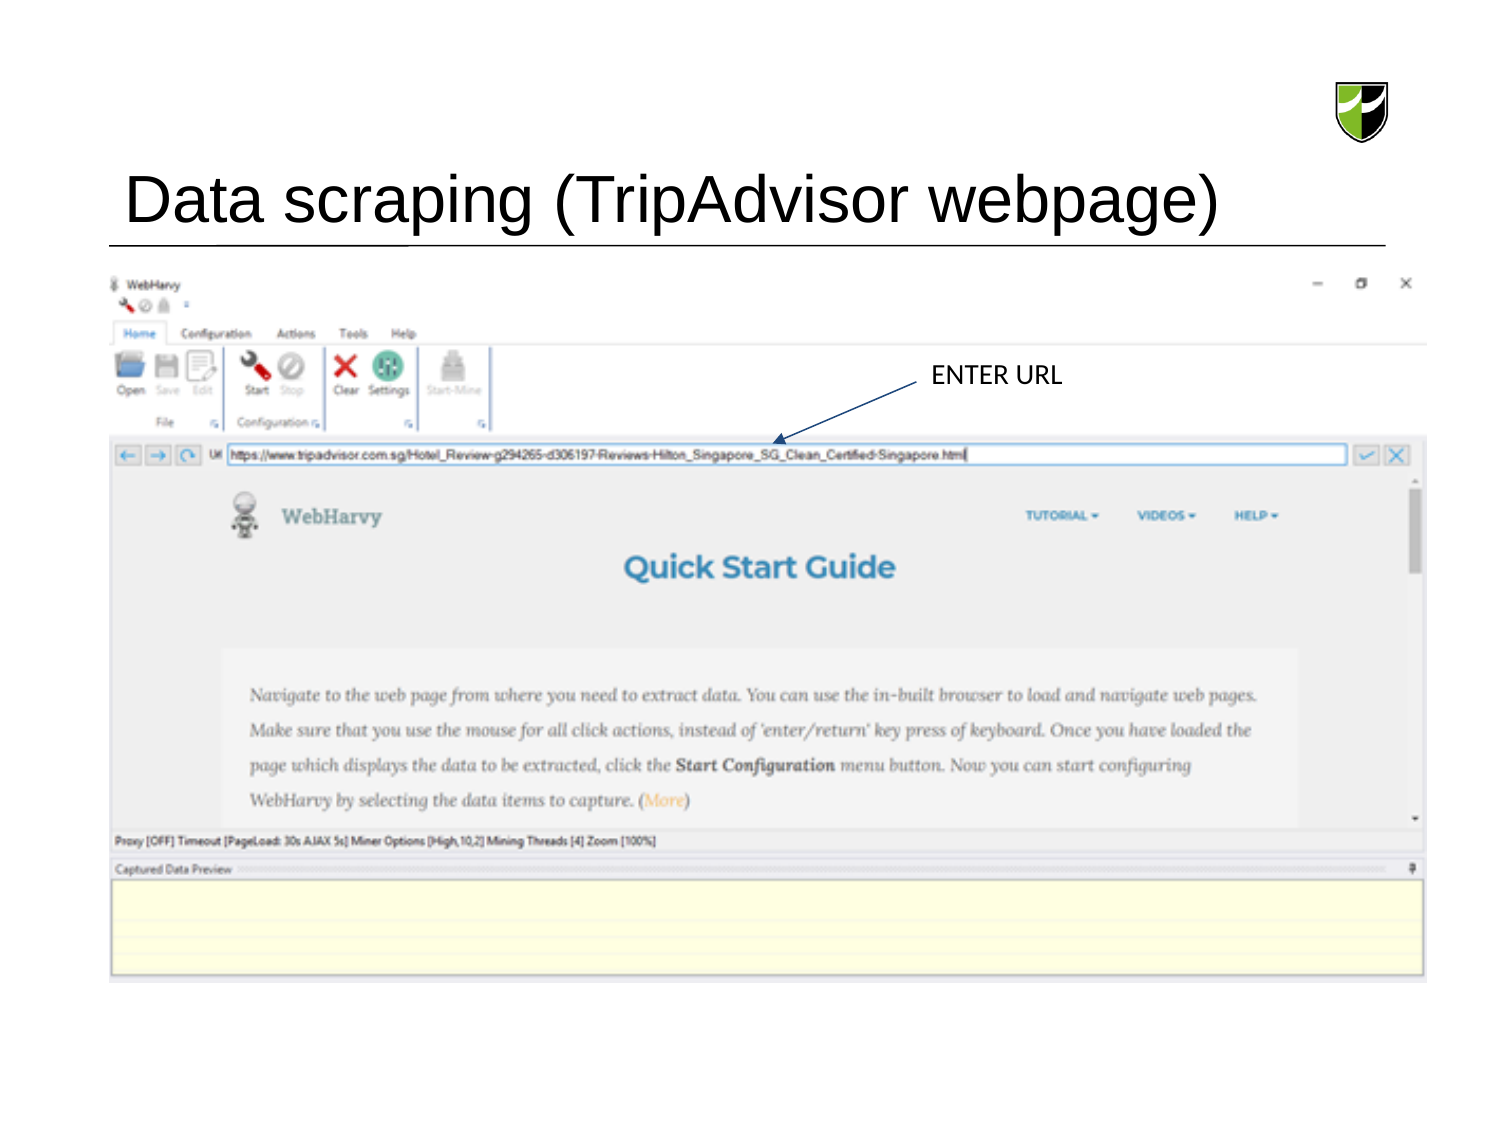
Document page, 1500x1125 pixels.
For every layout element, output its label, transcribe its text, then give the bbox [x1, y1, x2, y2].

picture [108, 274, 1428, 983]
title Data scraping (TripAdvisor webpage) [109, 146, 1386, 246]
picture [1335, 75, 1393, 143]
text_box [772, 381, 917, 444]
